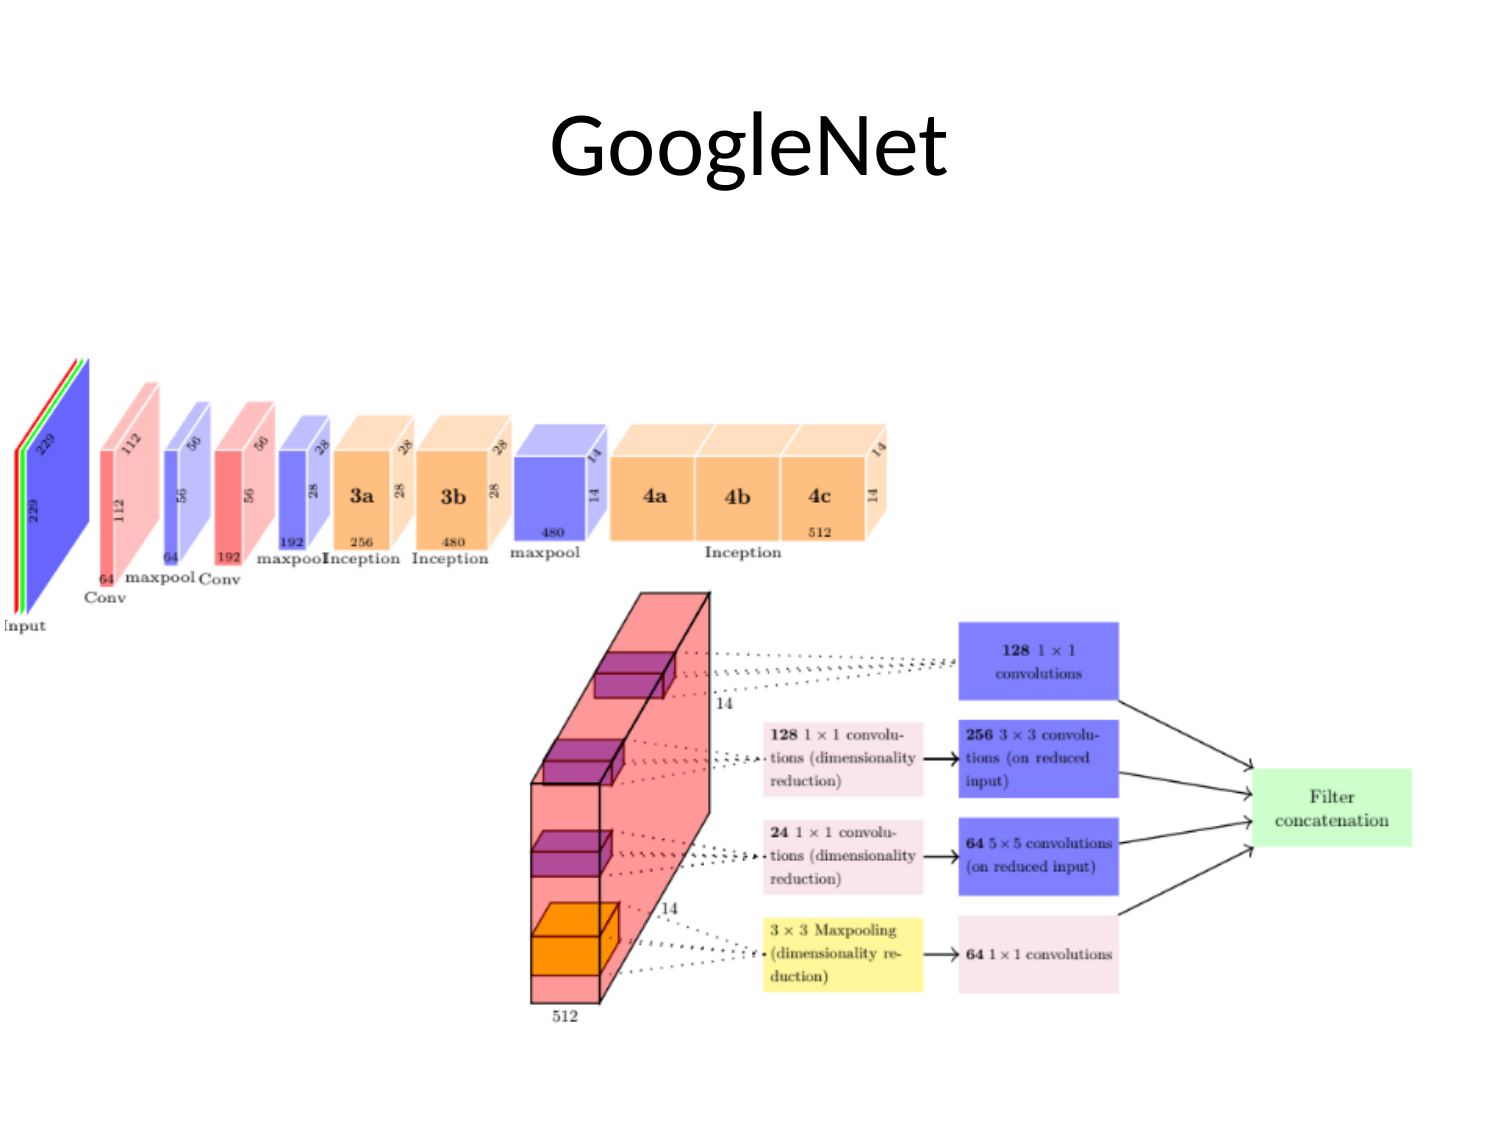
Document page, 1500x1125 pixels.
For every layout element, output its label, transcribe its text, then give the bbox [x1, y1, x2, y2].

title GoogleNet [75, 45, 1425, 233]
picture [5, 326, 1500, 1108]
